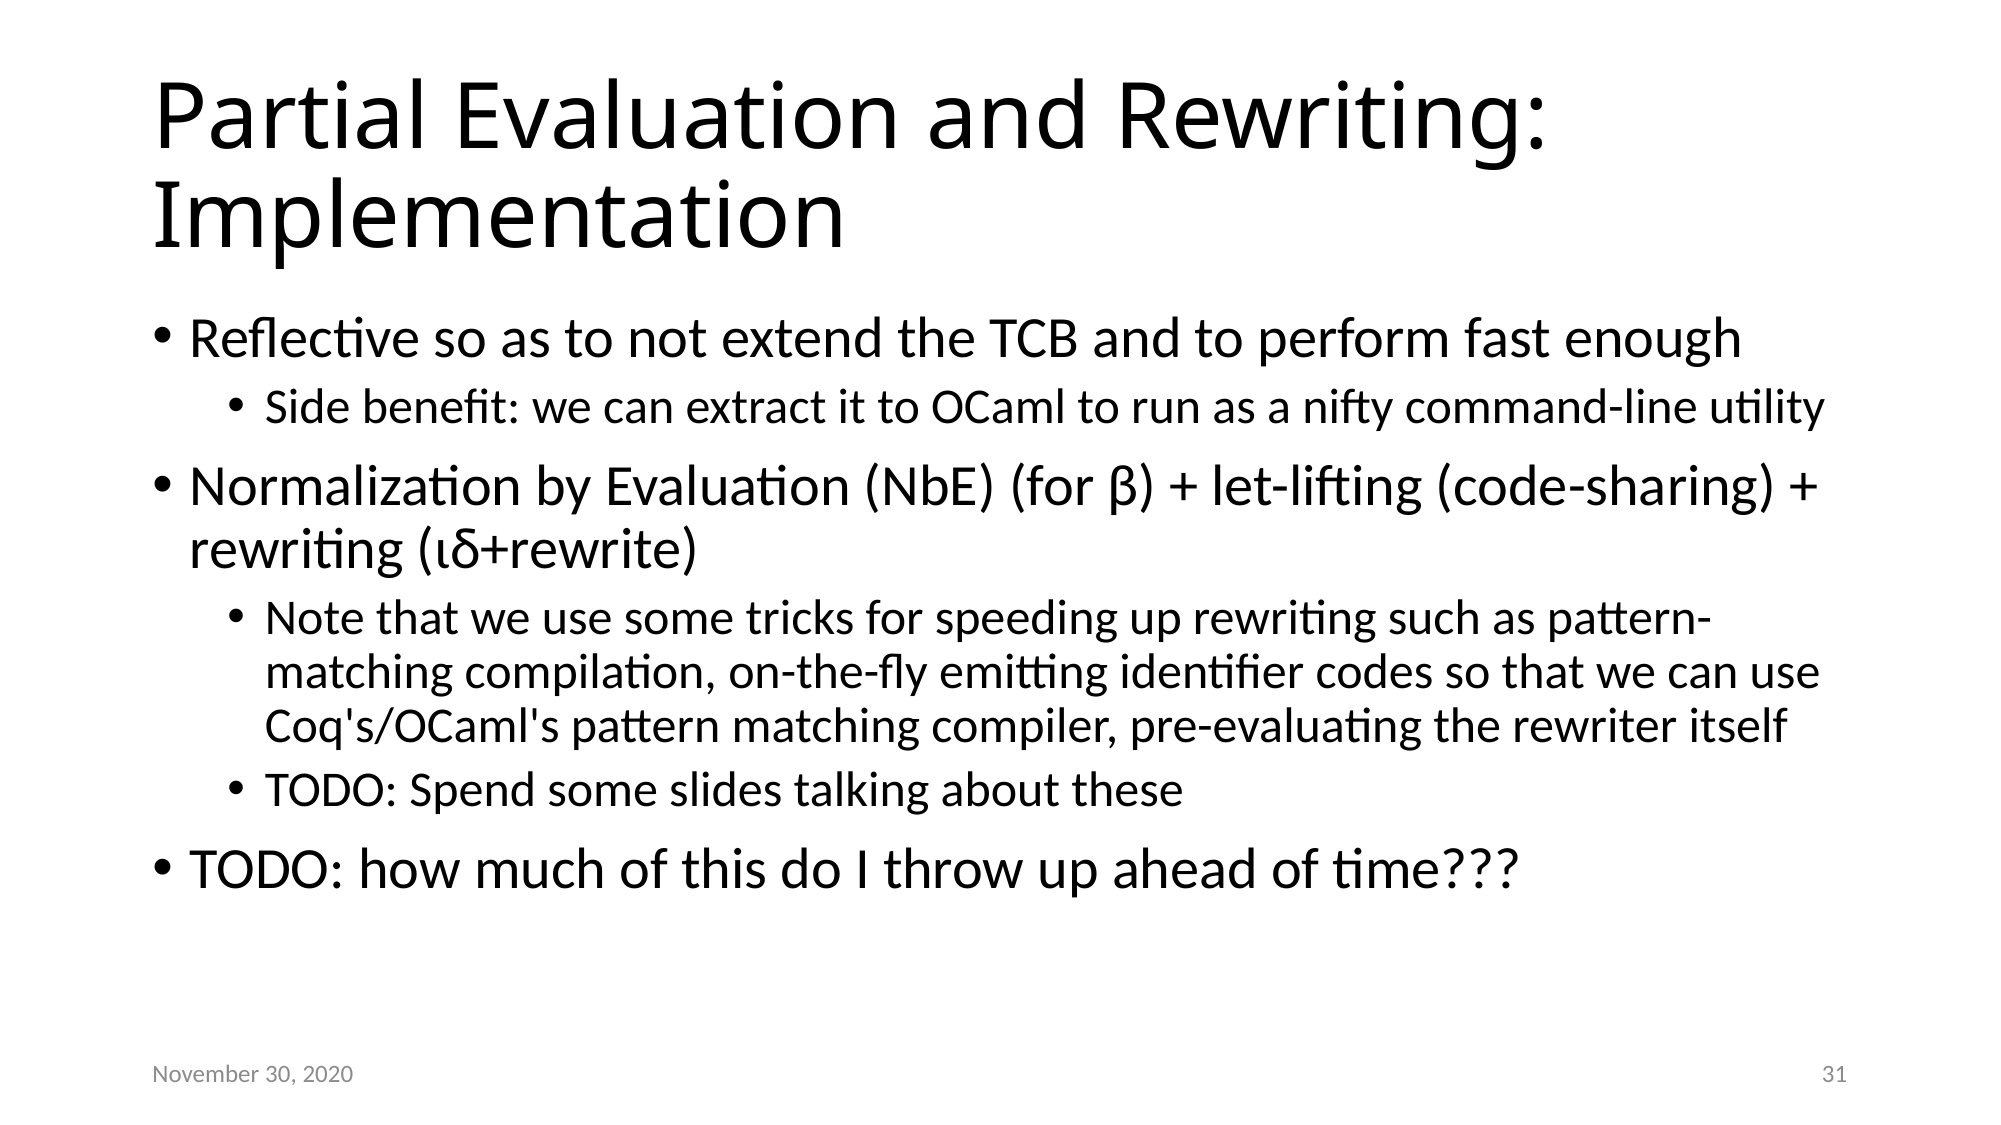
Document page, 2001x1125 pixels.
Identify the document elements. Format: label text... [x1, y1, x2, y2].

slide_number 31 [1412, 1042, 1863, 1103]
title Partial Evaluation and Rewriting: Implementation [137, 59, 1863, 278]
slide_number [137, 1042, 588, 1103]
list Reflective so as to not extend the TCB and to perform fast enough Side benefit: we can extract it to OCaml to run as a nifty command-line utility Normalization by Evaluation (NbE) (for β) + let-lifting (code-sharing) + rewriting (ιδ+rewrite) Note that we use some tricks for speeding up rewriting such as pattern-matching compilation, on-the-fly emitting identifier codes so that we can use Coq's/OCaml's pattern matching compiler, pre-evaluating the rewriter itself TODO: Spend some slides talking about these TODO: how much of this do I throw up ahead of time??? [137, 299, 1863, 1014]
